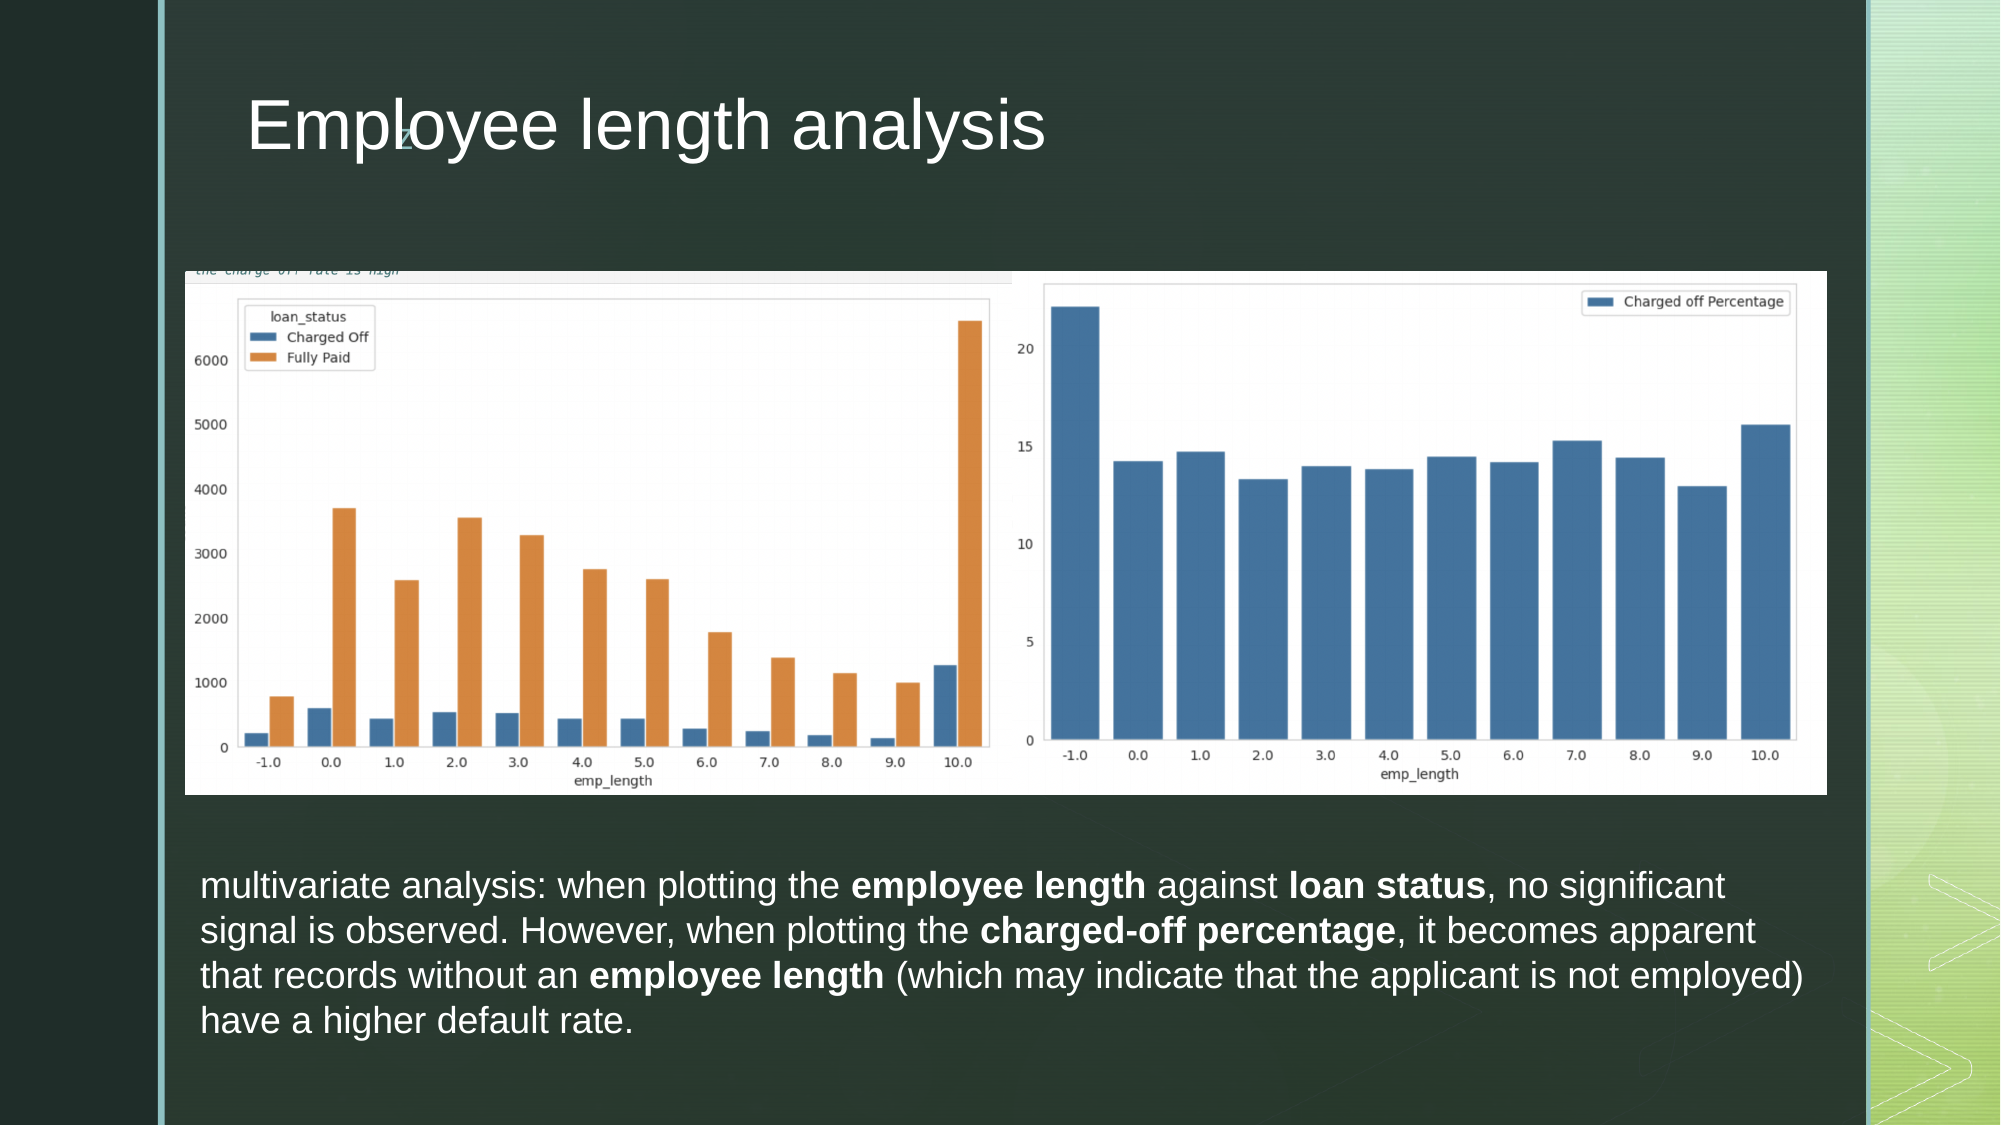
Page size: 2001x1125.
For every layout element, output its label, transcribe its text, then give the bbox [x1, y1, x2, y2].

text_box multivariate analysis: when plotting the employee length against loan status, no significant signal is observed. However, when plotting the charged-off percentage, it becomes apparent that records without an employee length (which may indicate that the applicant is not employed) have a higher default rate. [185, 853, 1842, 1048]
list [184, 271, 1011, 795]
picture [1011, 271, 1828, 795]
picture [1871, 0, 2001, 1125]
title Employee length analysis [0, 80, 1064, 258]
